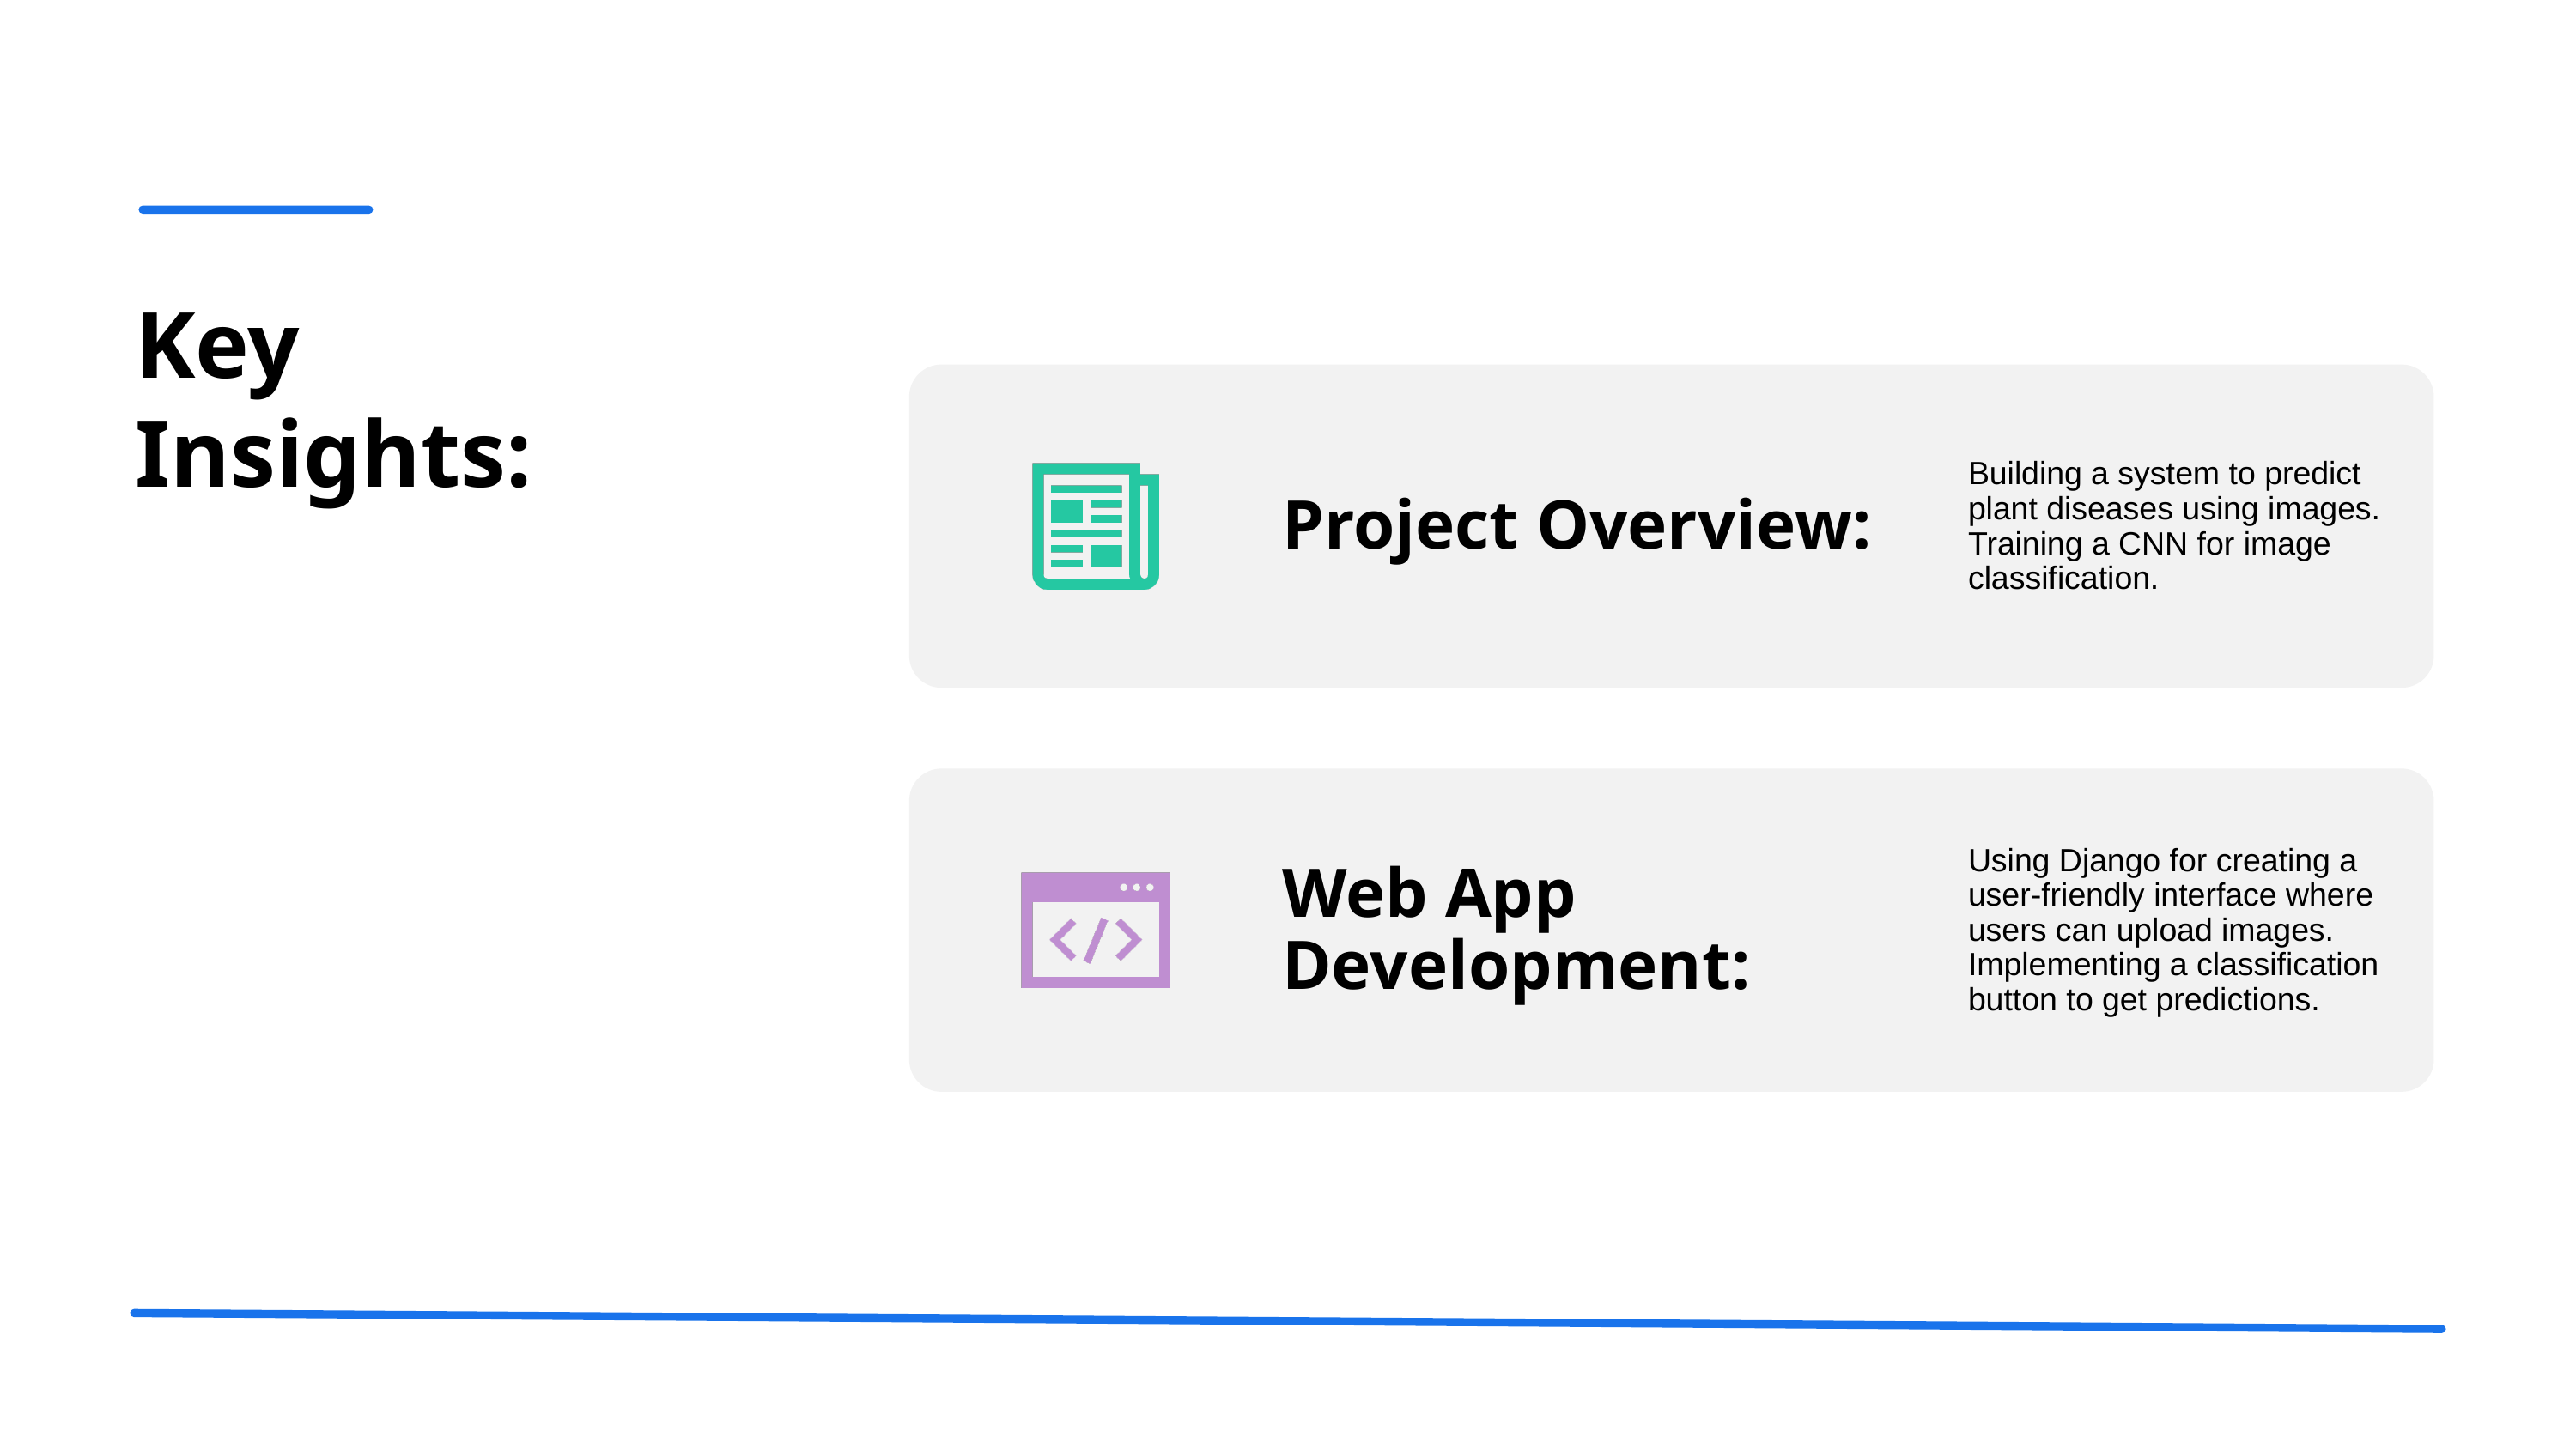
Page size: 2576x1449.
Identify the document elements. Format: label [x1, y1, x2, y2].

text_box [135, 289, 696, 1167]
text_box [1967, 767, 2435, 1093]
text_box [1281, 767, 1965, 1093]
text_box [908, 364, 1279, 688]
text_box [1967, 363, 2435, 689]
text_box [908, 768, 1279, 1093]
text_box [1281, 363, 1966, 689]
